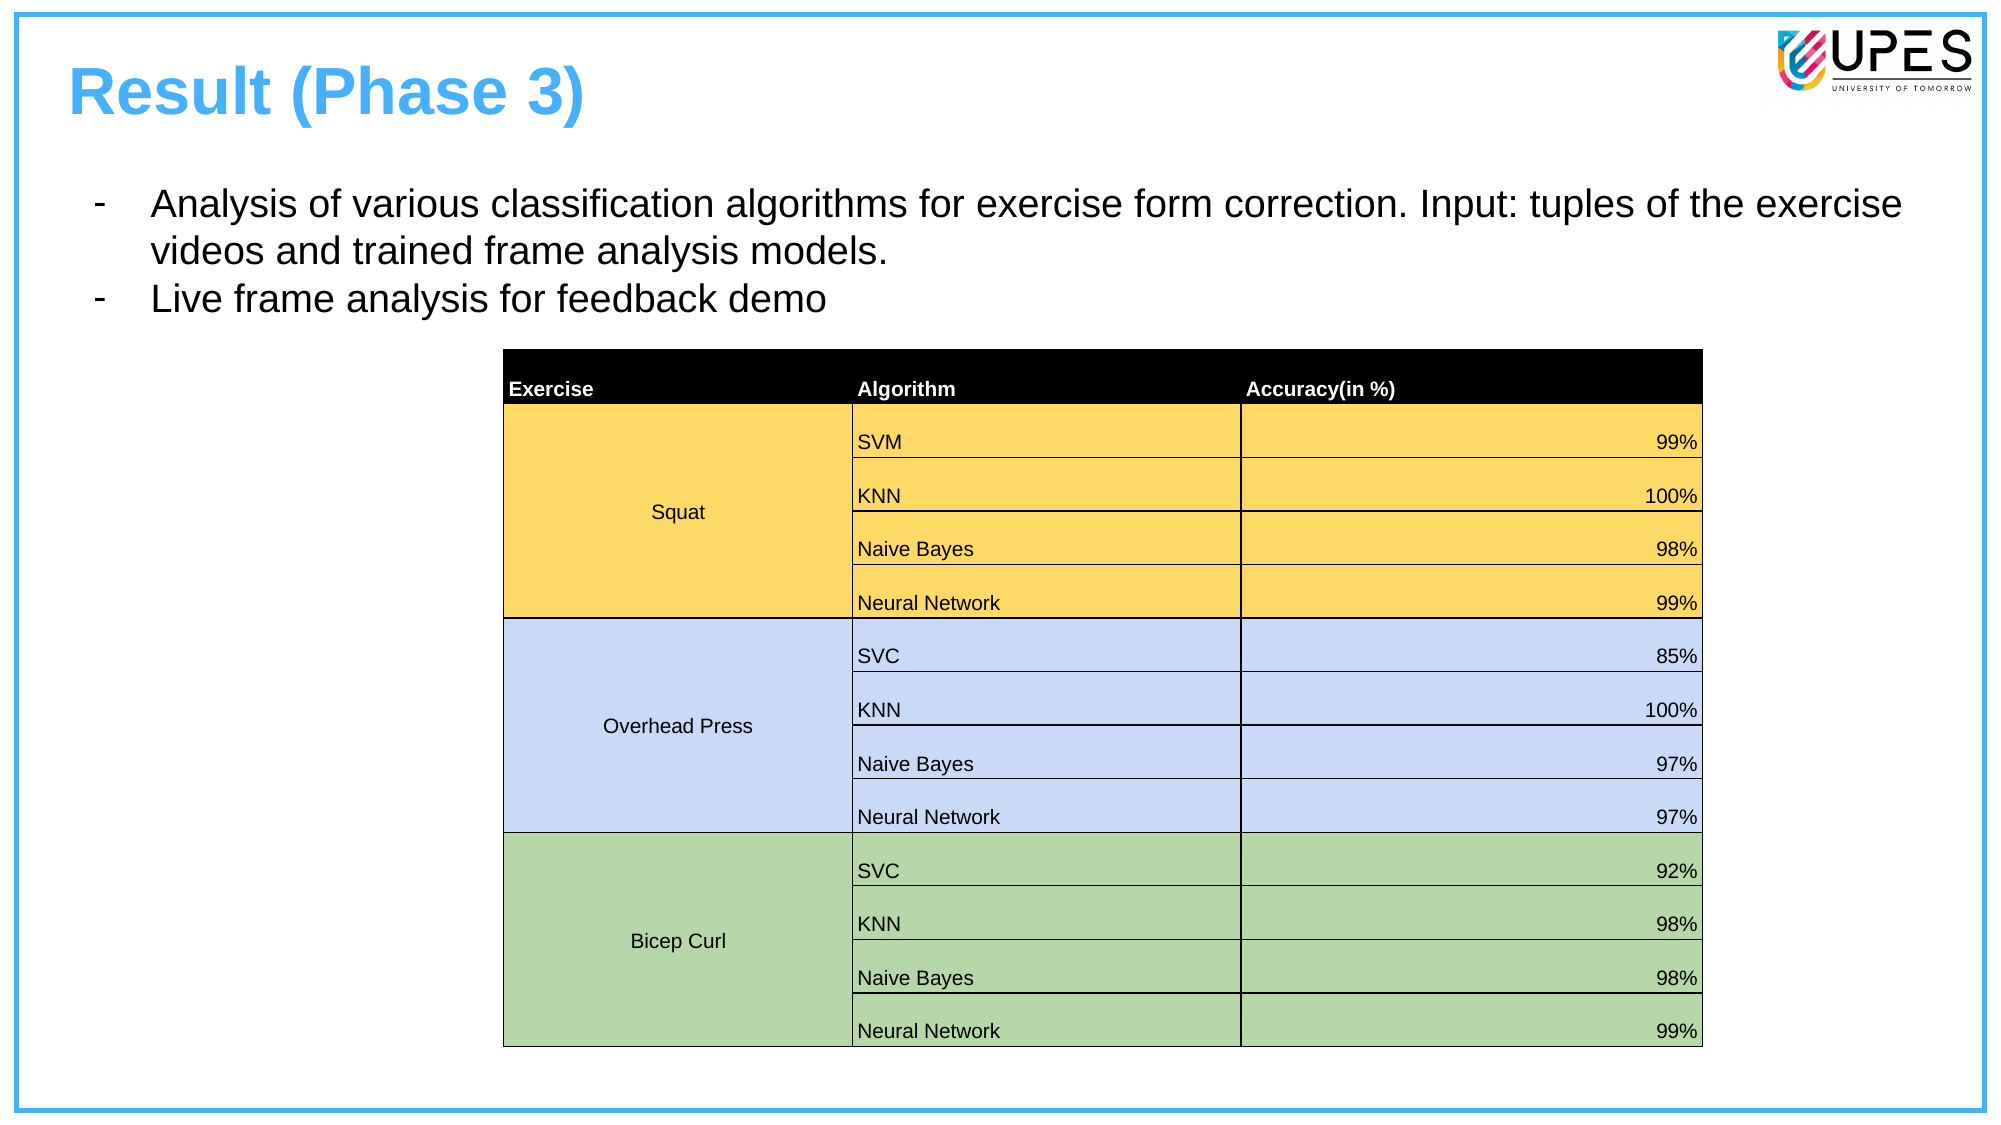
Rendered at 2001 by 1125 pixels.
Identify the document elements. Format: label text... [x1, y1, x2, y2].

table_header Algorithm [853, 351, 1240, 403]
text_box Analysis of various classification algorithms for exercise form correction. Input: tuples of the exercise videos and trained frame analysis models. Live frame analysis for feedback demo [60, 162, 1940, 383]
text_box Result (Phase 3) [53, 40, 1289, 136]
table_cell 97% [1242, 726, 1702, 778]
table_cell KNN [853, 458, 1240, 510]
table_cell Naive Bayes [853, 940, 1240, 992]
table_cell Neural Network [853, 994, 1240, 1046]
table_cell 100% [1242, 672, 1702, 724]
table_cell Naive Bayes [853, 726, 1240, 778]
table_cell 92% [1242, 833, 1702, 885]
table_cell Overhead Press [504, 619, 852, 832]
picture [1758, 20, 1978, 110]
table_cell 97% [1242, 779, 1702, 832]
table_cell Naive Bayes [853, 512, 1240, 564]
table_cell 99% [1242, 404, 1702, 457]
table_cell SVM [853, 404, 1240, 457]
table_cell 98% [1242, 940, 1702, 992]
table_header Exercise [504, 351, 852, 403]
table_cell 98% [1242, 512, 1702, 564]
table_cell Bicep Curl [504, 833, 852, 1046]
table_cell 100% [1242, 458, 1702, 510]
table_cell 99% [1242, 994, 1702, 1046]
table_cell 85% [1242, 619, 1702, 671]
table_header Accuracy(in %) [1242, 351, 1702, 403]
table_cell SVC [853, 619, 1240, 671]
table_cell Neural Network [853, 779, 1240, 832]
table_cell 98% [1242, 886, 1702, 939]
table_cell SVC [853, 833, 1240, 885]
table_cell KNN [853, 886, 1240, 939]
table_cell 99% [1242, 565, 1702, 617]
table_cell KNN [853, 672, 1240, 724]
table_cell Squat [504, 404, 852, 617]
table_cell Neural Network [853, 565, 1240, 617]
